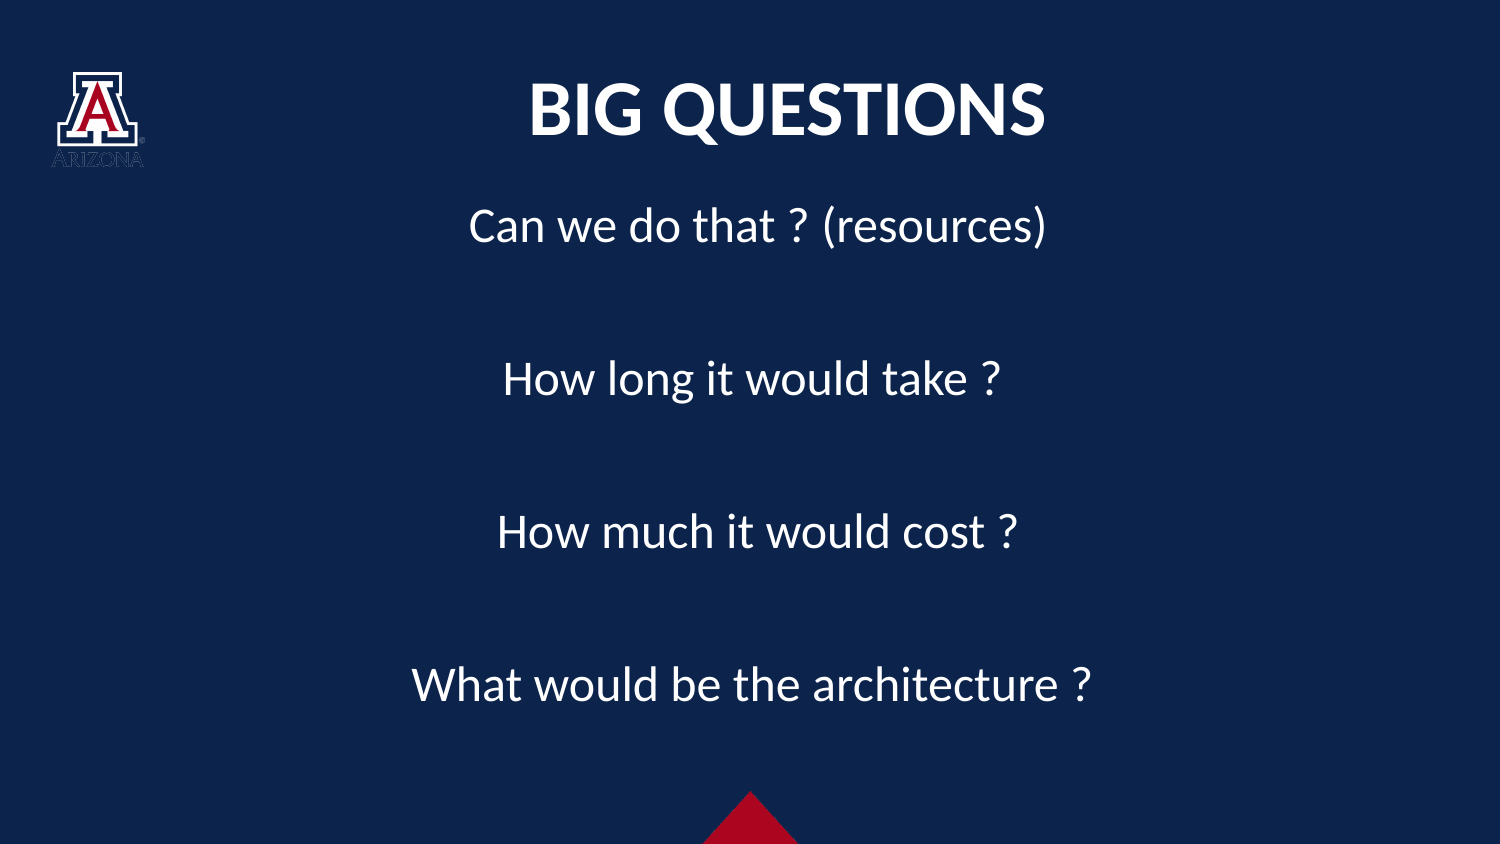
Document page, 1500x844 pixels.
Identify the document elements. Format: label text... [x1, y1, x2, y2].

picture [702, 791, 798, 844]
list Can we do that ? (resources) How long it would take ? How much it would cost ? What would be the architecture ? [51, 185, 1449, 747]
picture [51, 72, 145, 167]
title BIG QUESTIONS [144, 56, 1449, 151]
